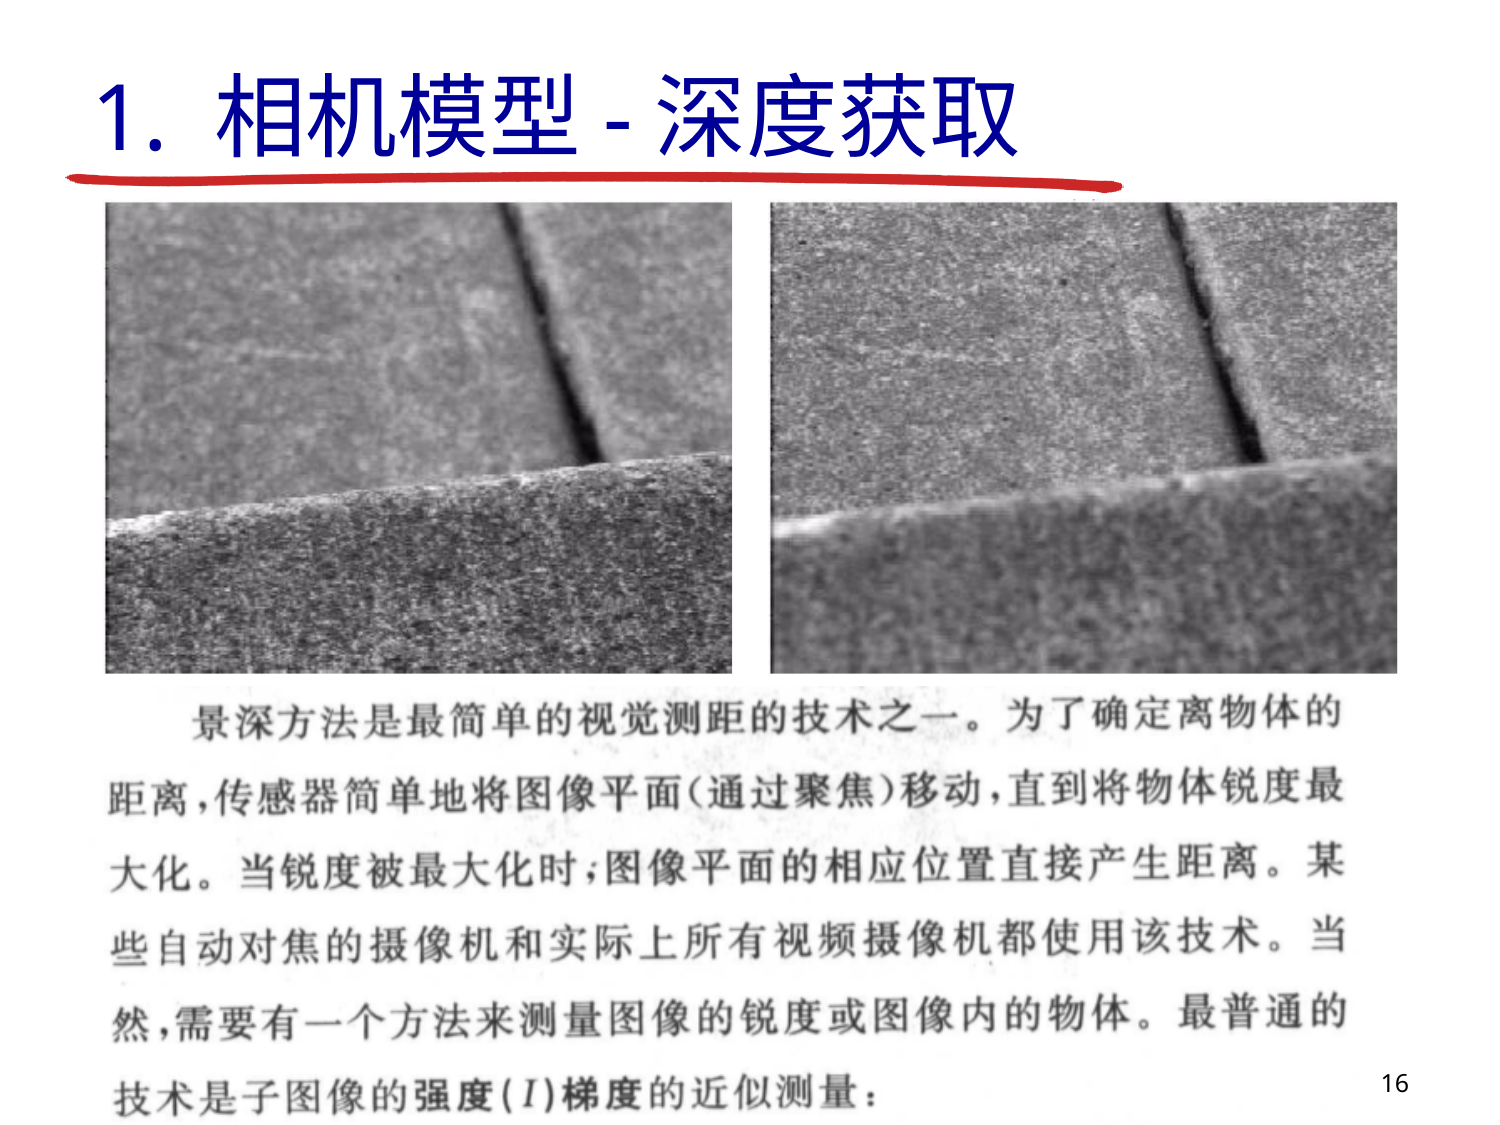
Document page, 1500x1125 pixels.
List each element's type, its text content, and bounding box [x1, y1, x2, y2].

picture [61, 166, 1398, 674]
title 1. 相机模型-深度获取 [76, 36, 1159, 191]
slide_number 16 [1368, 1059, 1477, 1106]
picture [88, 686, 1364, 1125]
